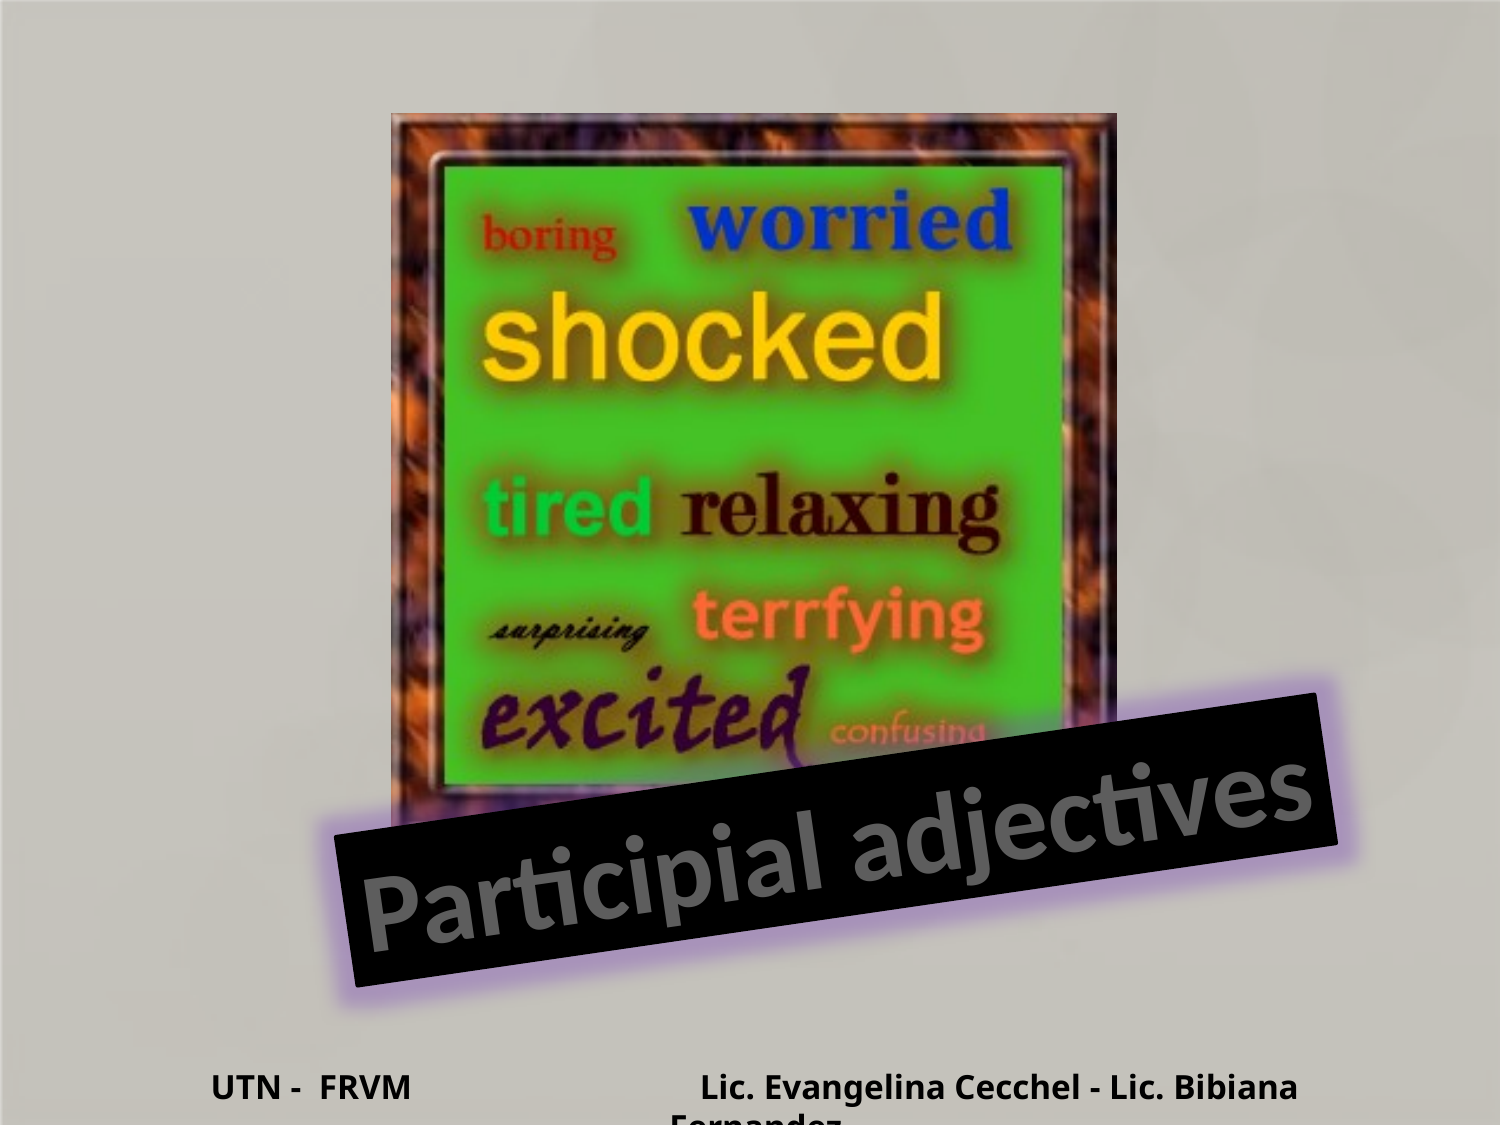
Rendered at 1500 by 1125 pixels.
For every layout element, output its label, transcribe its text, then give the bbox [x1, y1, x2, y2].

picture [390, 113, 1117, 839]
text_box Participial adjectives [333, 692, 1339, 988]
footer UTN - FRVM Lic. Evangelina Cecchel - Lic. Bibiana Fernandez [183, 1070, 1329, 1125]
